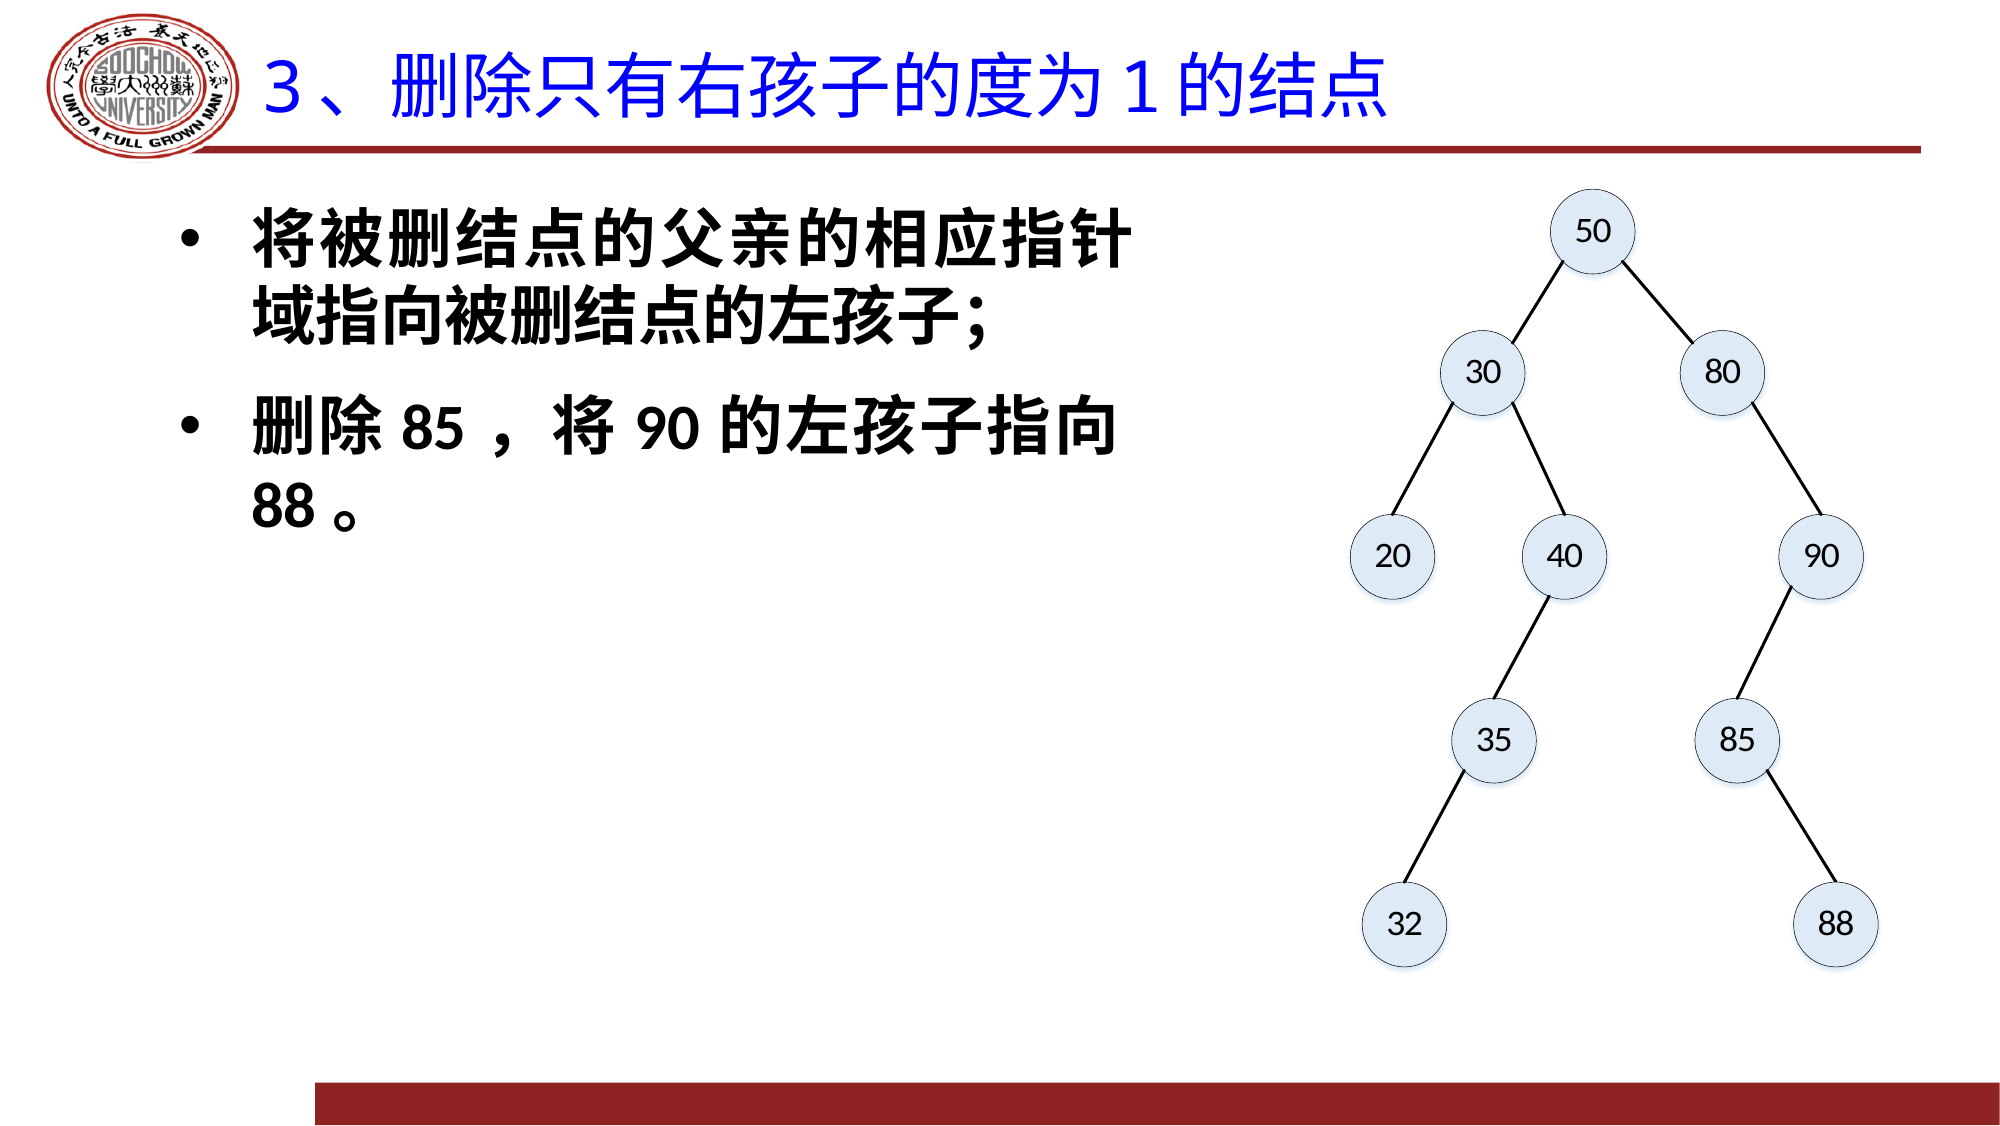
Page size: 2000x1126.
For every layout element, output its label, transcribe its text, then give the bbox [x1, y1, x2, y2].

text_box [1342, 184, 1886, 978]
list 将被删结点的父亲的相应指针域指向被删结点的左孩子； 删除85，将90的左孩子指向88。 [159, 188, 1154, 987]
title 3、删除只有右孩子的度为1的结点 [242, 30, 1921, 138]
picture [40, 9, 246, 163]
